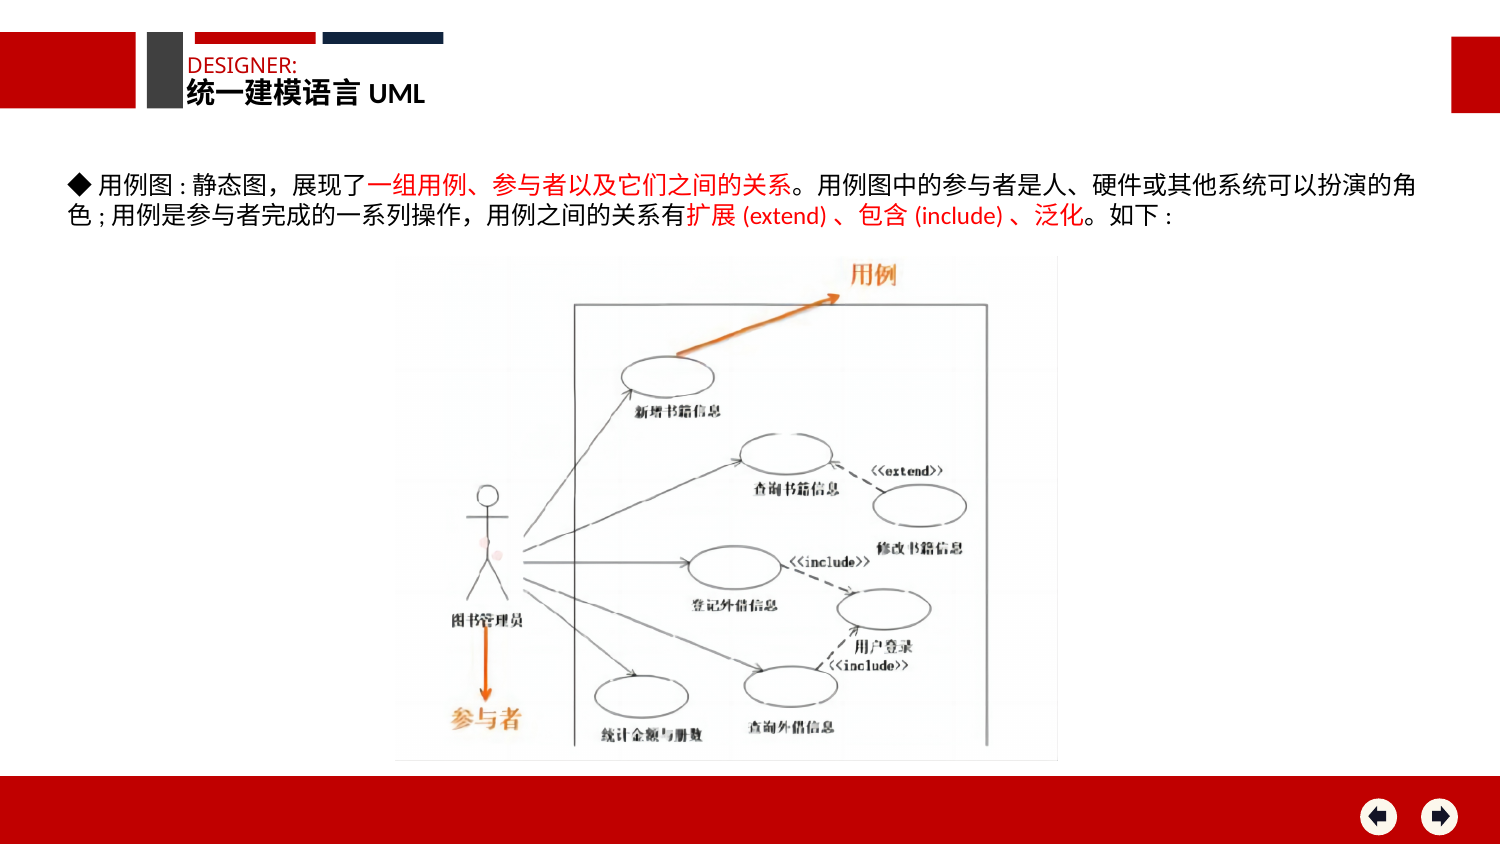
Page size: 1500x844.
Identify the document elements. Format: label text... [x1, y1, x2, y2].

text_box 统一建模语言UML [171, 67, 672, 118]
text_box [194, 31, 444, 45]
text_box ◆用例图:静态图，展现了一组用例、参与者以及它们之间的关系。用例图中的参与者是人、硬件或其他系统可以扮演的角色;用例是参与者完成的一系列操作，用例之间的关系有扩展(extend)、包含(include)、泛化。如下: [52, 161, 1434, 237]
picture [395, 256, 1058, 761]
text_box DESIGNER: [172, 43, 313, 67]
